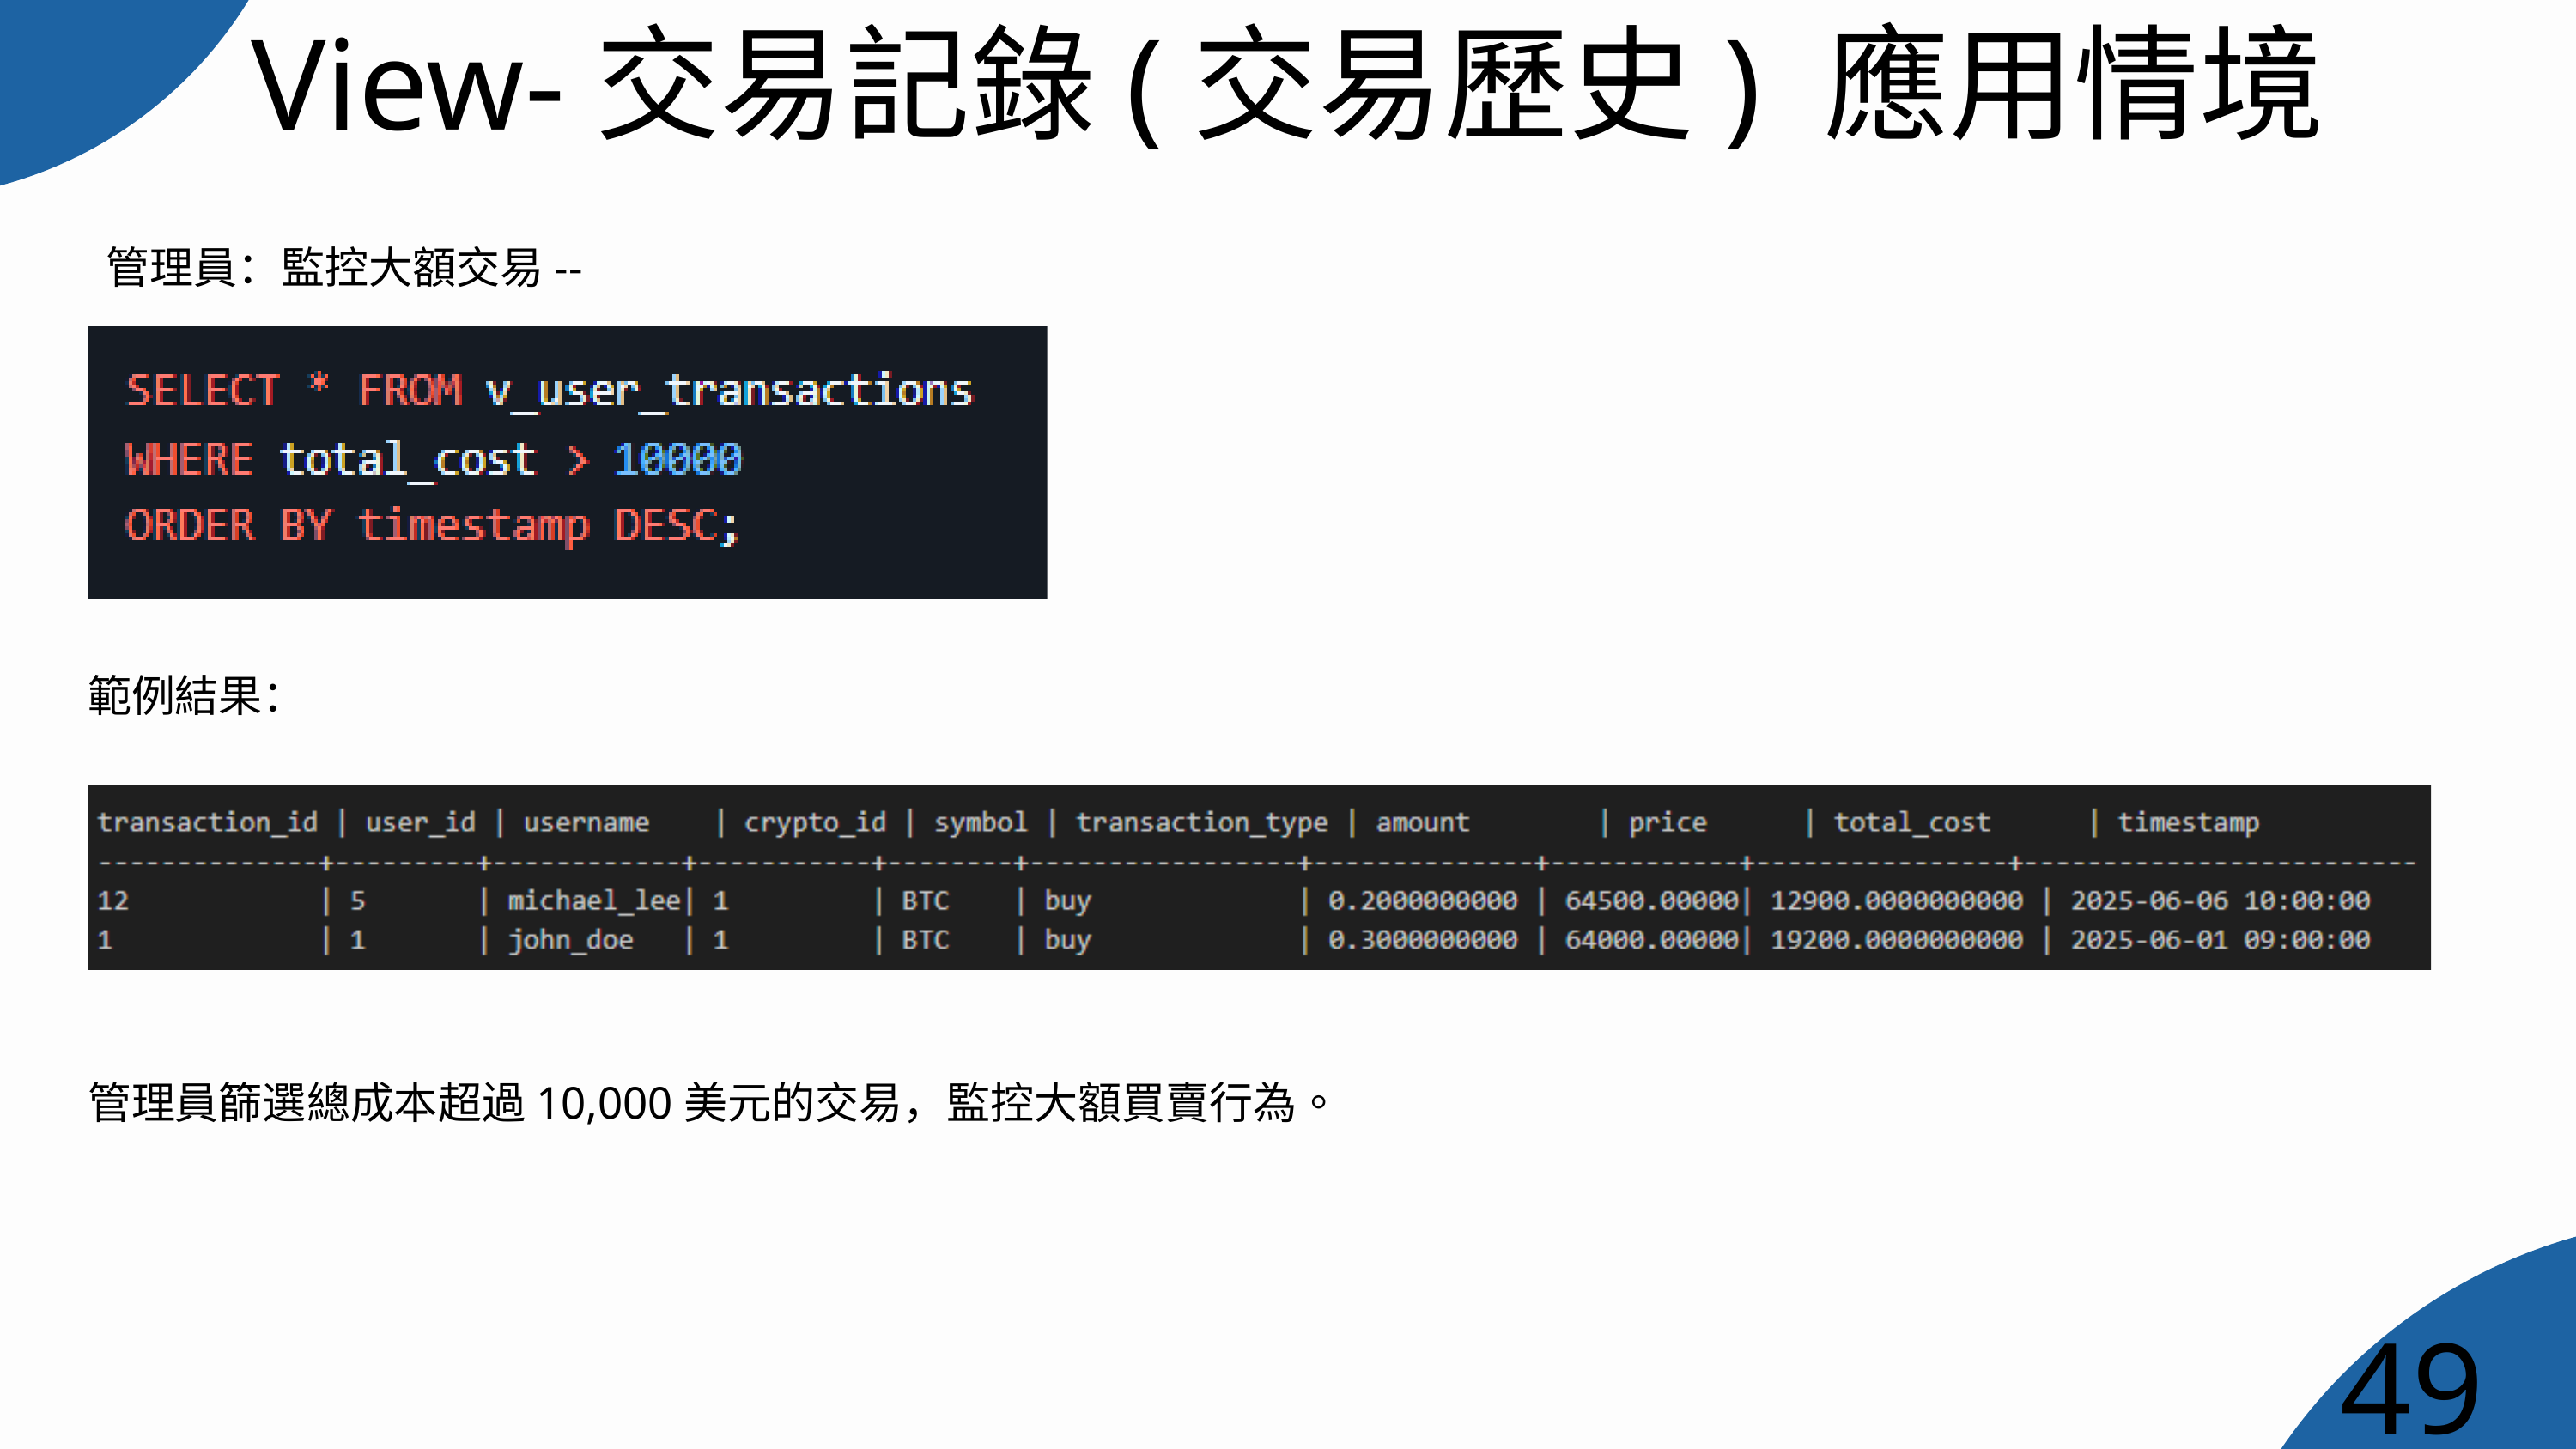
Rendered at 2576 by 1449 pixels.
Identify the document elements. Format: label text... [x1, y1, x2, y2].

text_box [88, 326, 1048, 599]
text_box [88, 785, 2432, 970]
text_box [0, 0, 311, 200]
text_box View-交易記錄(交易歷史) 應用情境 [313, 0, 2576, 155]
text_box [2189, 1216, 2576, 1449]
text_box 管理員：監控大額交易-- [88, 231, 601, 293]
text_box 管理員篩選總成本超過10,000美元的交易，監控大額買賣行為。 [88, 1065, 1309, 1128]
text_box 範例結果： [88, 659, 1766, 721]
